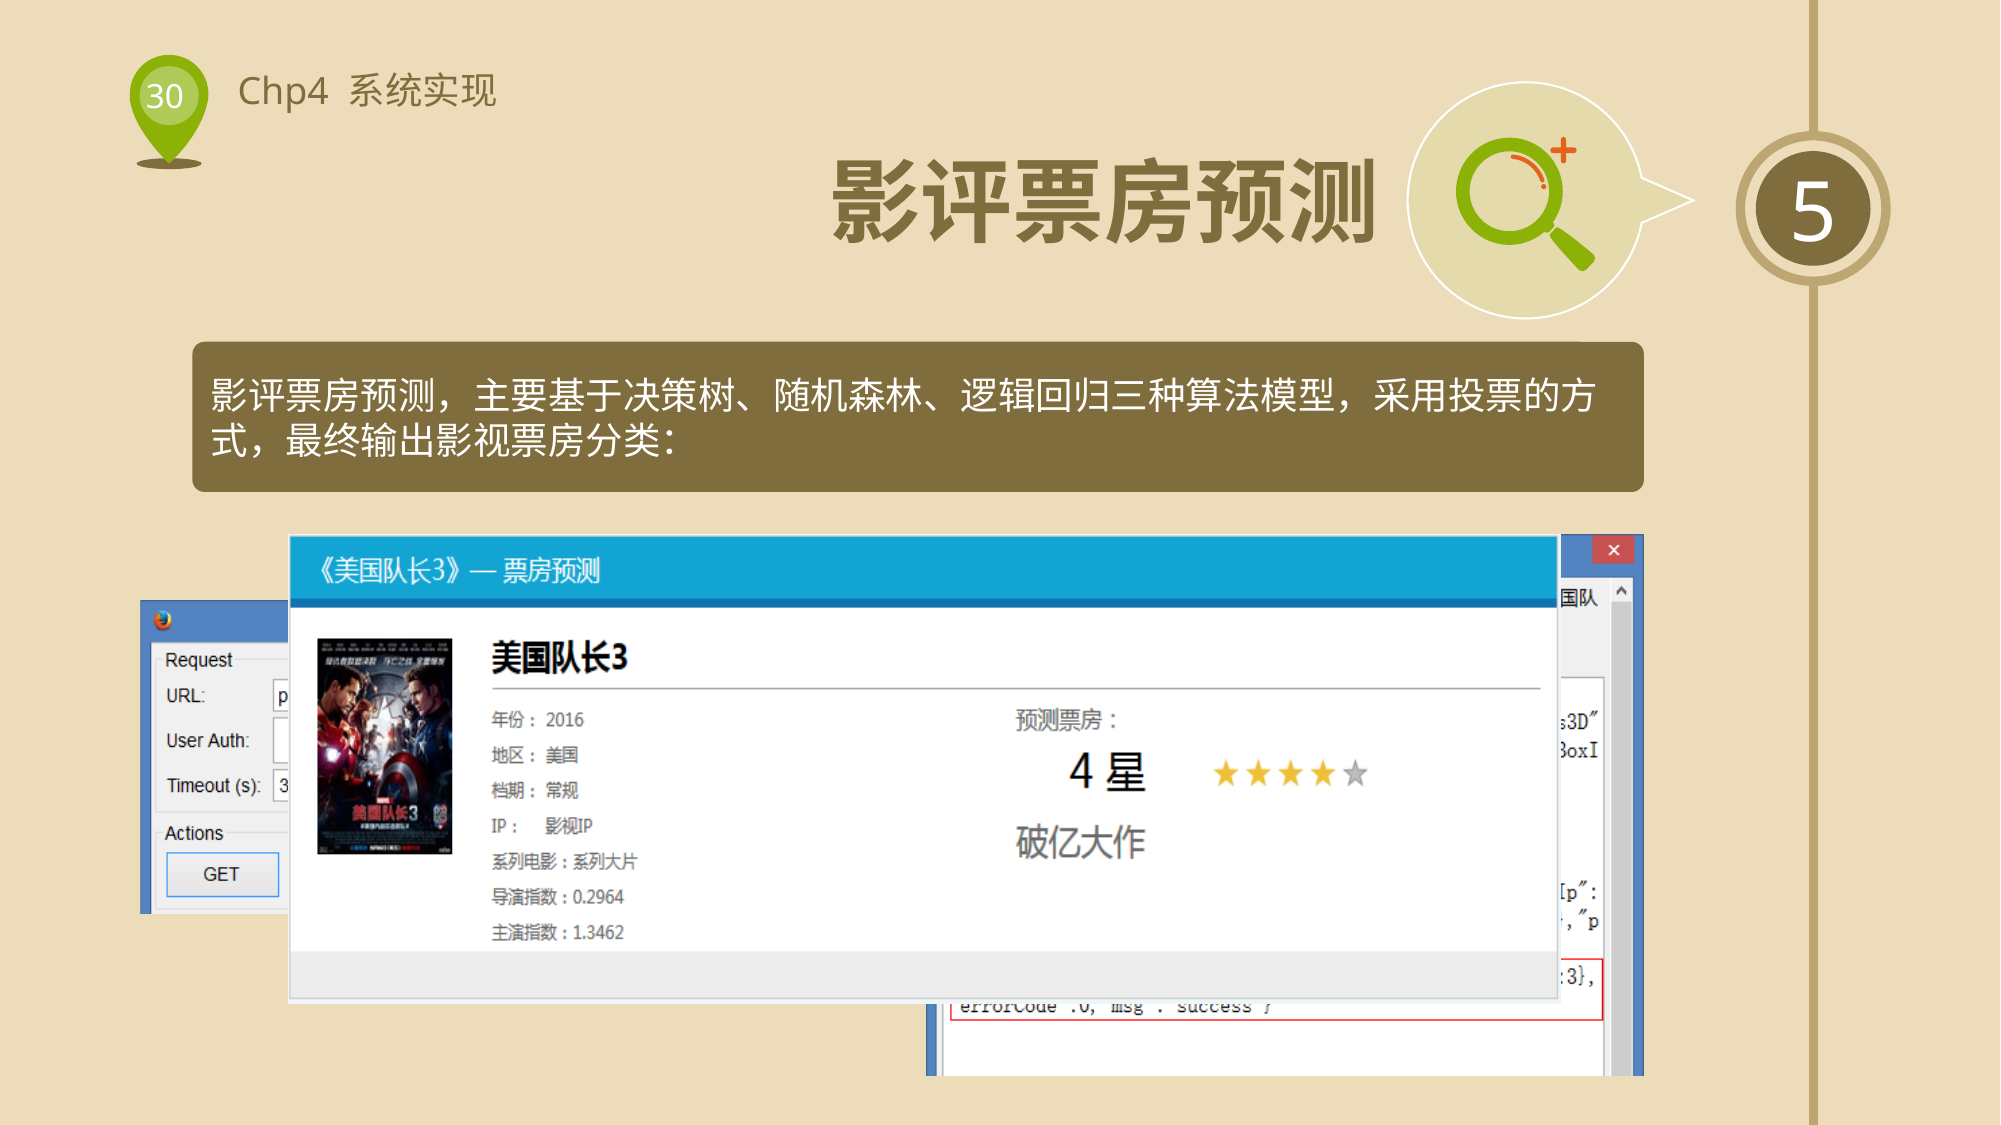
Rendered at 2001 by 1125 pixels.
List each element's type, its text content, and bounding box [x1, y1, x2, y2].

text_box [1455, 136, 1596, 272]
text_box 5 [1814, 150, 1872, 267]
picture [140, 534, 1644, 1076]
text_box [1739, 135, 1813, 282]
text_box [1814, 135, 1887, 282]
text_box 5 [1754, 150, 1813, 267]
text_box 影评票房预测 [498, 136, 1395, 262]
text_box 影评票房预测，主要基于决策树、随机森林、逻辑回归三种算法模型，采用投票的方式，最终输出影视票房分类： [191, 340, 1645, 494]
text_box [1406, 81, 1696, 320]
